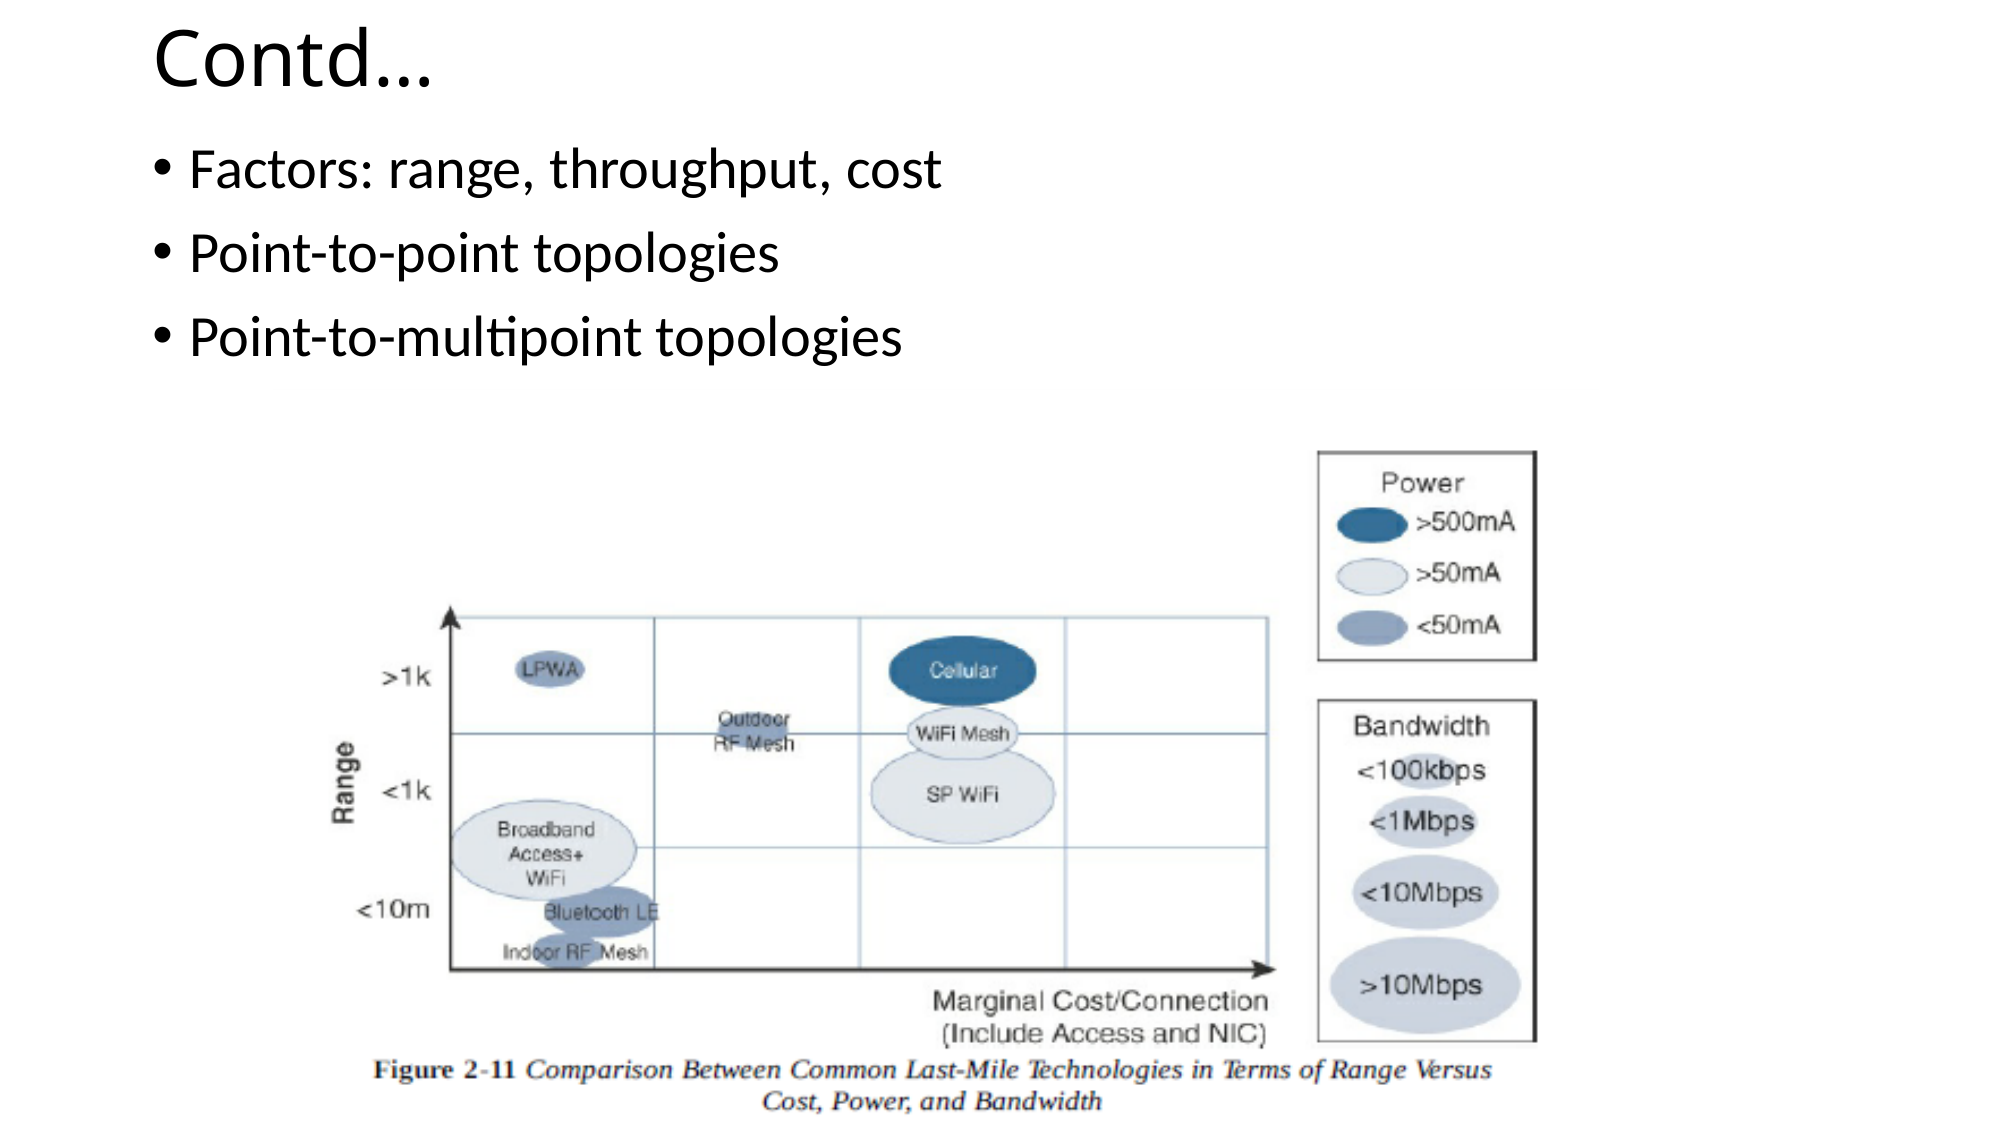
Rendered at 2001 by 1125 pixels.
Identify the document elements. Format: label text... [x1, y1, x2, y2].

list Factors: range, throughput, cost Point-to-point topologies Point-to-multipoint topologies [137, 131, 1863, 1014]
picture [273, 388, 1600, 1125]
title Contd… [137, 11, 1863, 112]
